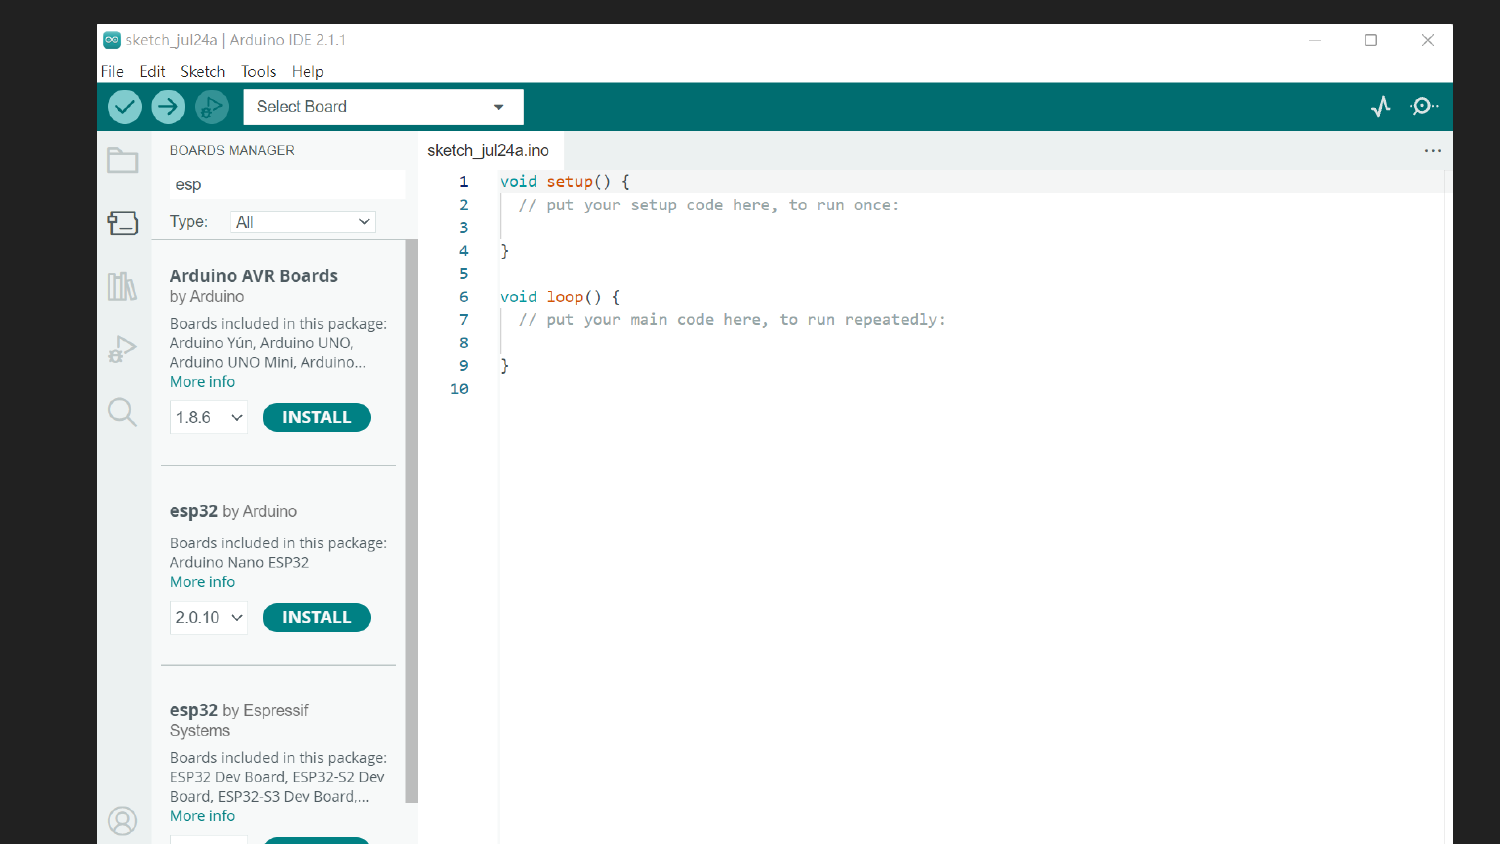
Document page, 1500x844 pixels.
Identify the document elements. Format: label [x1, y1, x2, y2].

picture [97, 24, 1453, 844]
